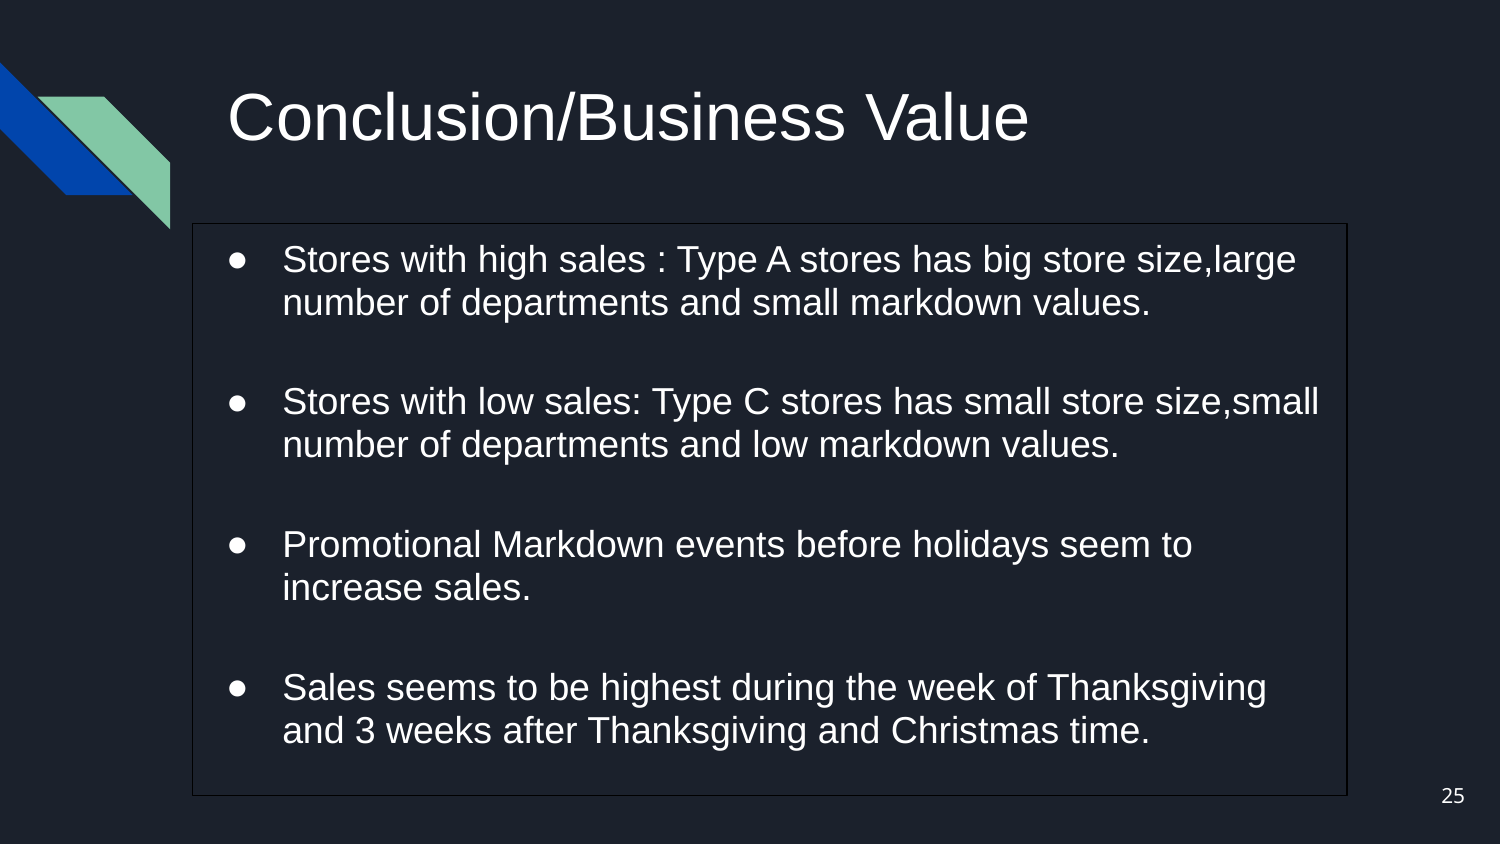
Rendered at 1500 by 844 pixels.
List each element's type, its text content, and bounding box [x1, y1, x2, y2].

list Stores with high sales : Type A stores has big store size,large number of departments and small markdown values. Stores with low sales: Type C stores has small store size,small number of departments and low markdown values. Promotional Markdown events before holidays seem to increase sales. Sales seems to be highest during the week of Thanksgiving and 3 weeks after Thanksgiving and Christmas time. [192, 223, 1347, 796]
slide_number 25 [1389, 764, 1480, 830]
title Conclusion/Business Value [212, 64, 1368, 215]
